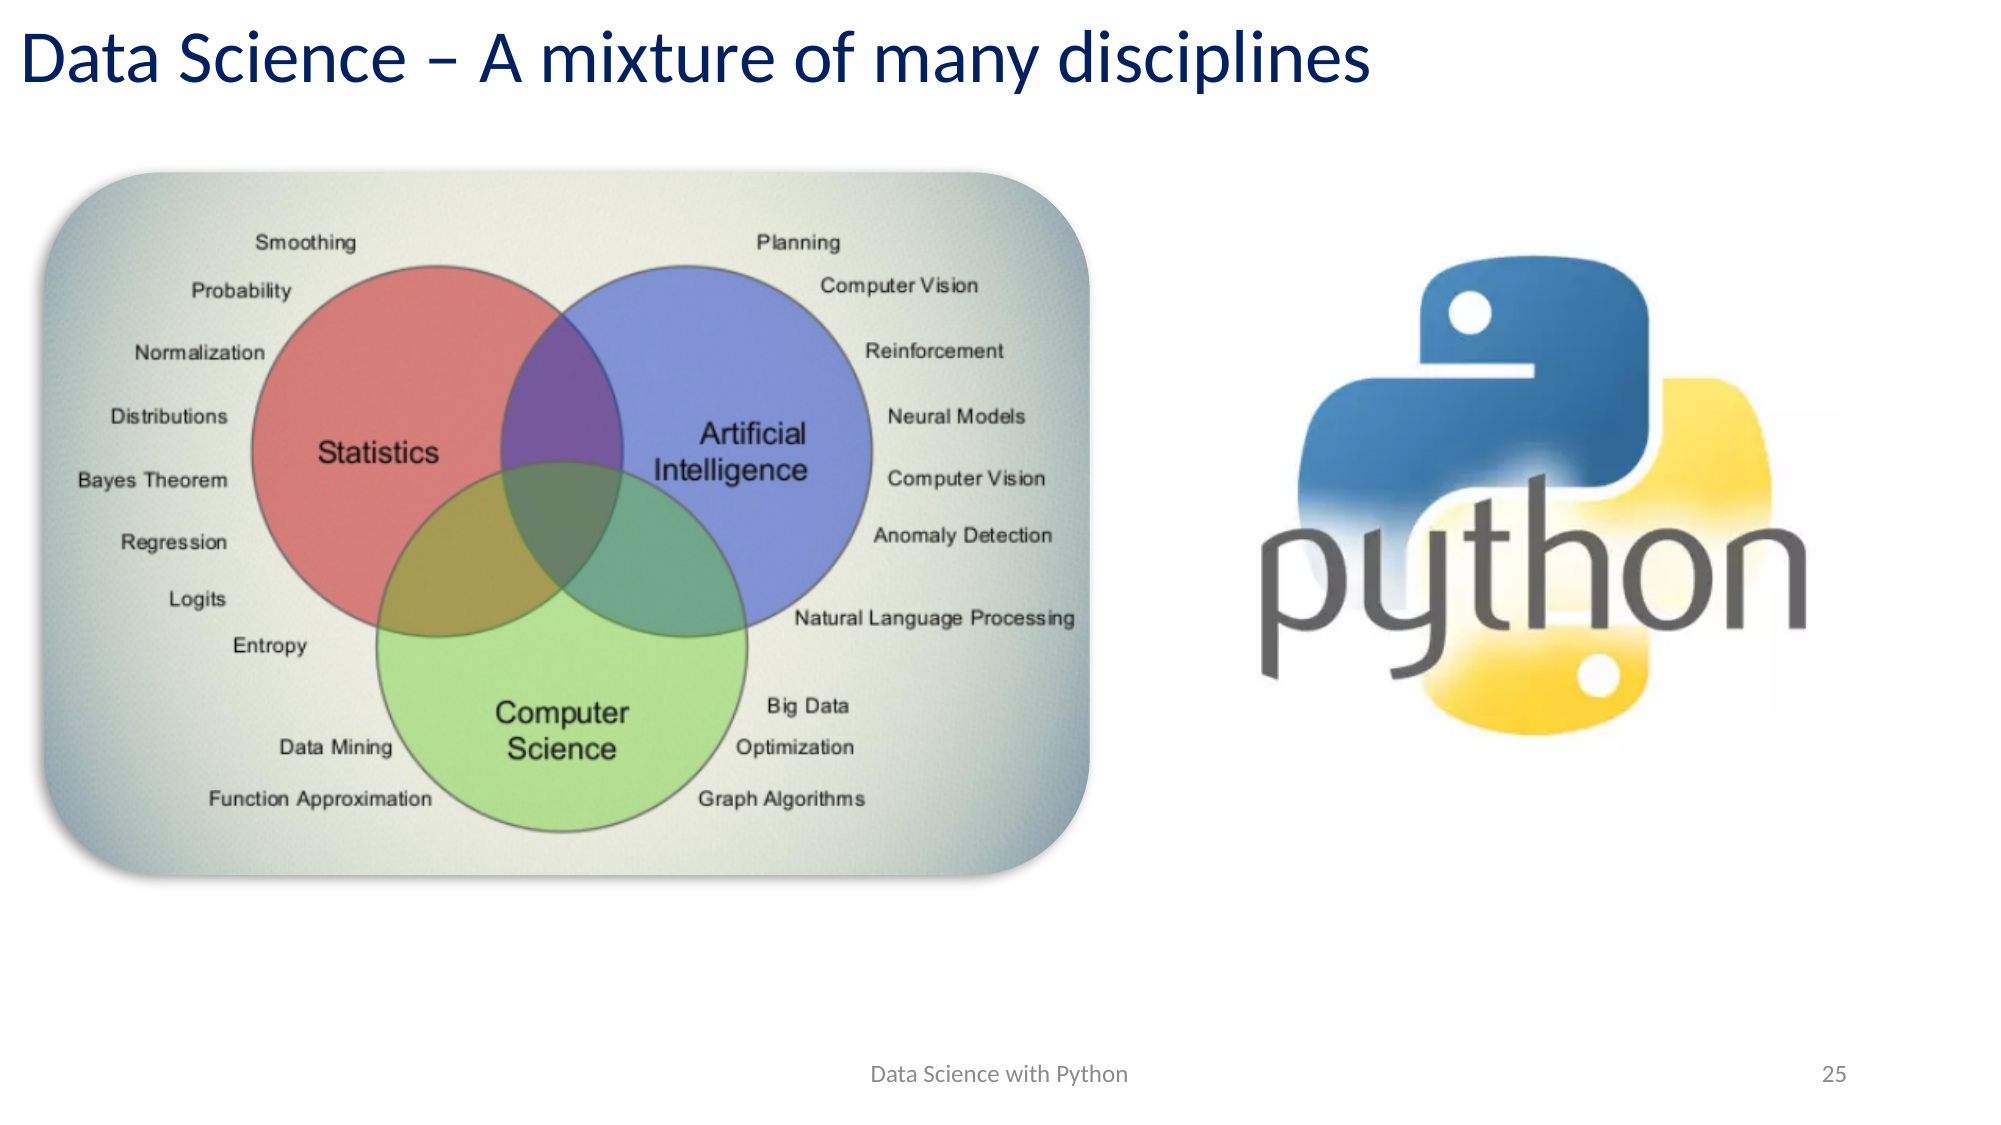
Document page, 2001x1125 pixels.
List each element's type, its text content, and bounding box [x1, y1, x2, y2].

footer Data Science with Python [662, 1042, 1338, 1103]
picture [44, 172, 1090, 875]
slide_number 25 [1412, 1042, 1863, 1103]
picture [1233, 245, 1840, 755]
text_box Data Science – A mixture of many disciplines [5, 0, 1389, 105]
